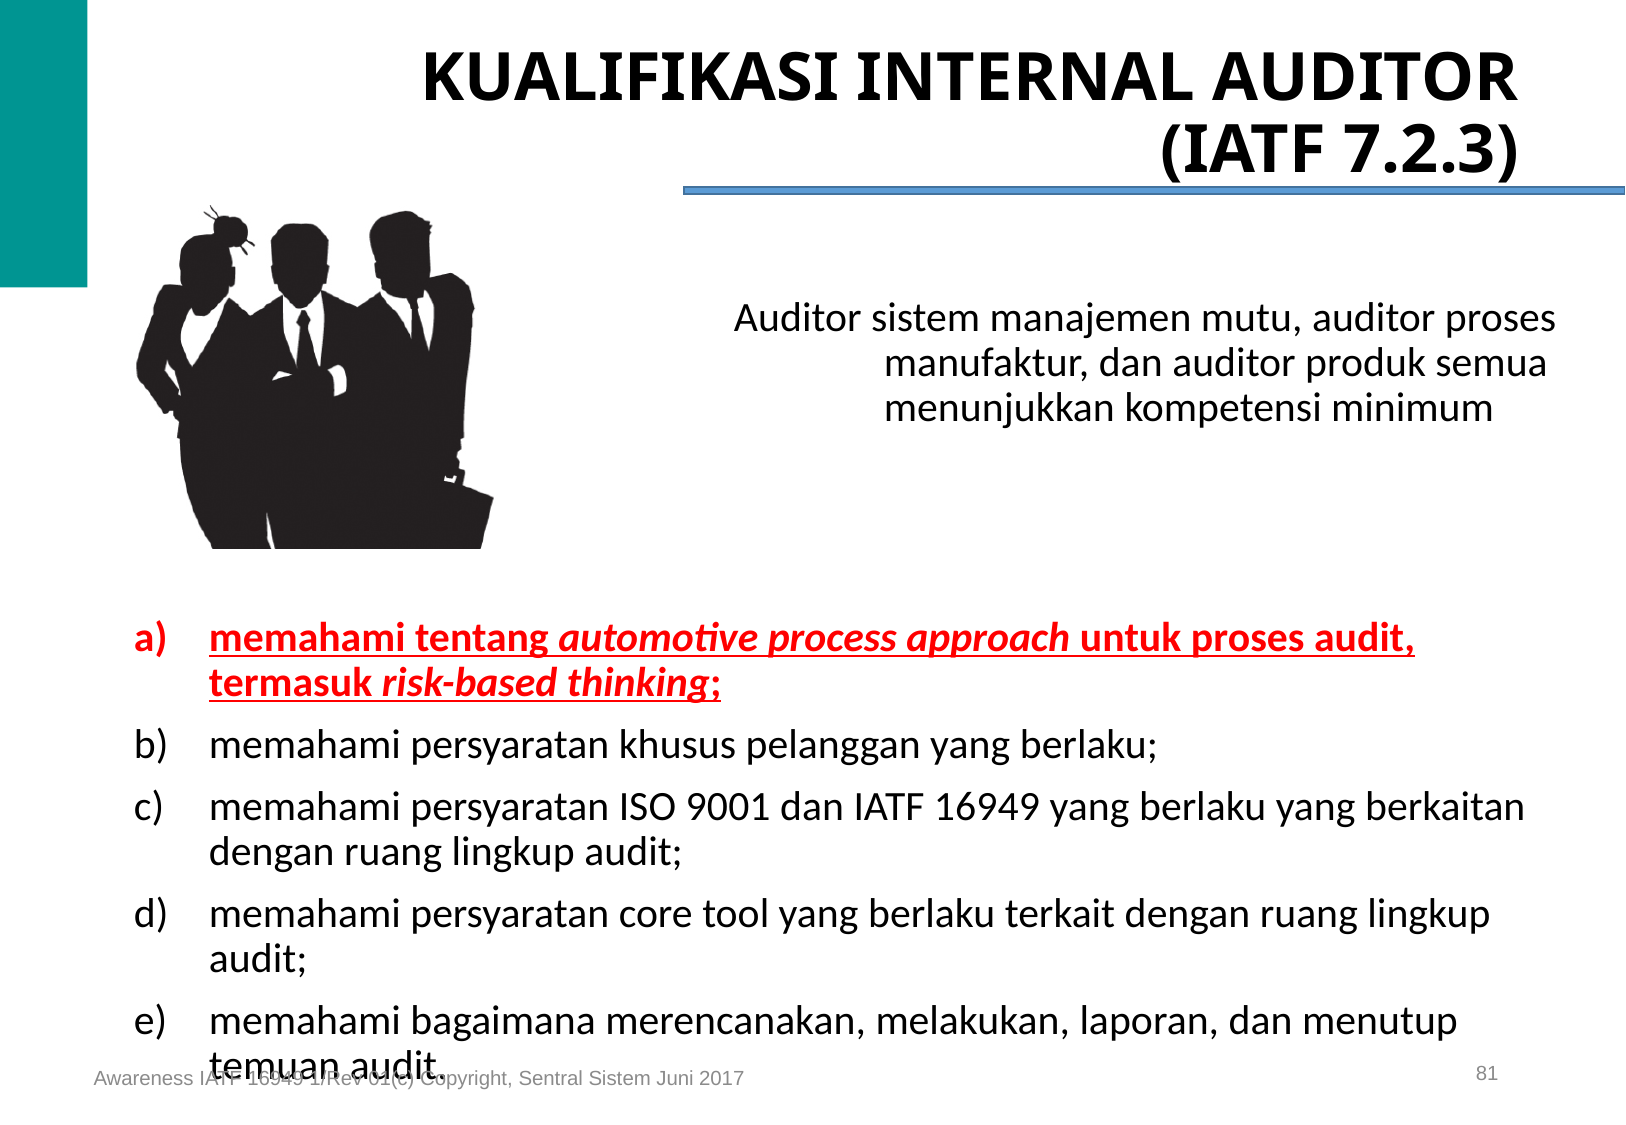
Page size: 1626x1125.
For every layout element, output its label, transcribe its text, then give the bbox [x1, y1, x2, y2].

title KUALIFIKASI INTERNAL AUDITOR (IATF 7.2.3) [313, 21, 1535, 209]
picture [112, 205, 514, 549]
text_box [683, 186, 1625, 195]
footer Awareness IATF 16949 1/Rev 01(c) Copyright, Sentral Sistem Juni 2017 [50, 1046, 788, 1107]
slide_number 81 [1147, 1042, 1514, 1103]
list Auditor sistem manajemen mutu, auditor proses manufaktur, dan auditor produk semua harus menunjukkan kompetensi minimum berikut : memahami tentang automotive process approach untuk proses audit, termasuk risk-based thinking; memahami persyaratan khusus pelanggan yang berlaku; memahami persyaratan ISO 9001 dan IATF 16949 yang berlaku yang berkaitan dengan ruang lingkup audit; memahami persyaratan core tool yang berlaku terkait dengan ruang lingkup audit; memahami bagaimana merencanakan, melakukan, laporan, dan menutup temuan audit. [118, 287, 1588, 1103]
text_box [0, 0, 88, 288]
